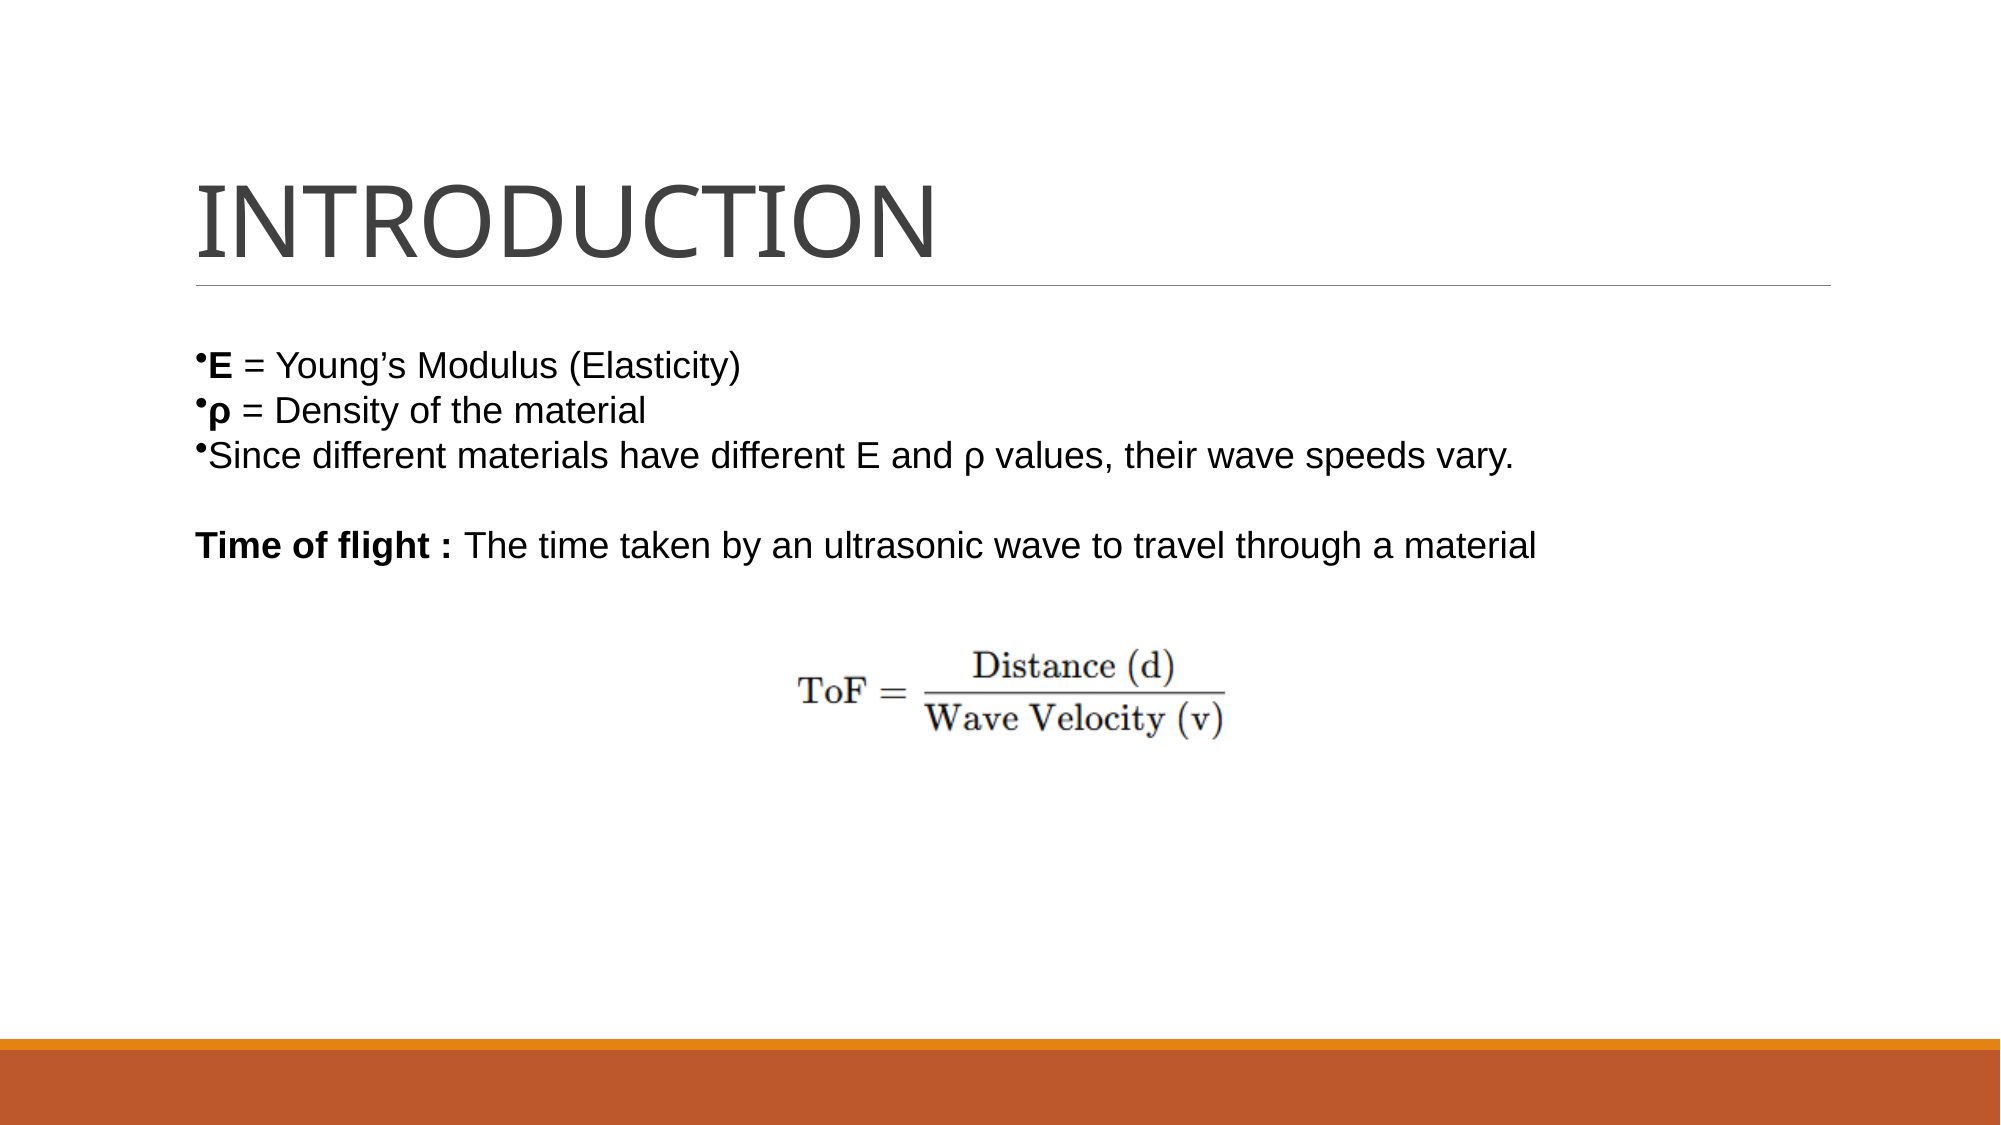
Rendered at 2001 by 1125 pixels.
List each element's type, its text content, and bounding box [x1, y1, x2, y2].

title INTRODUCTION [180, 134, 1646, 285]
list E = Young’s Modulus (Elasticity) ρ = Density of the material Since different materials have different E and ρ values, their wave speeds vary. Time of flight : The time taken by an ultrasonic wave to travel through a material [180, 329, 1855, 982]
picture [744, 592, 1282, 762]
